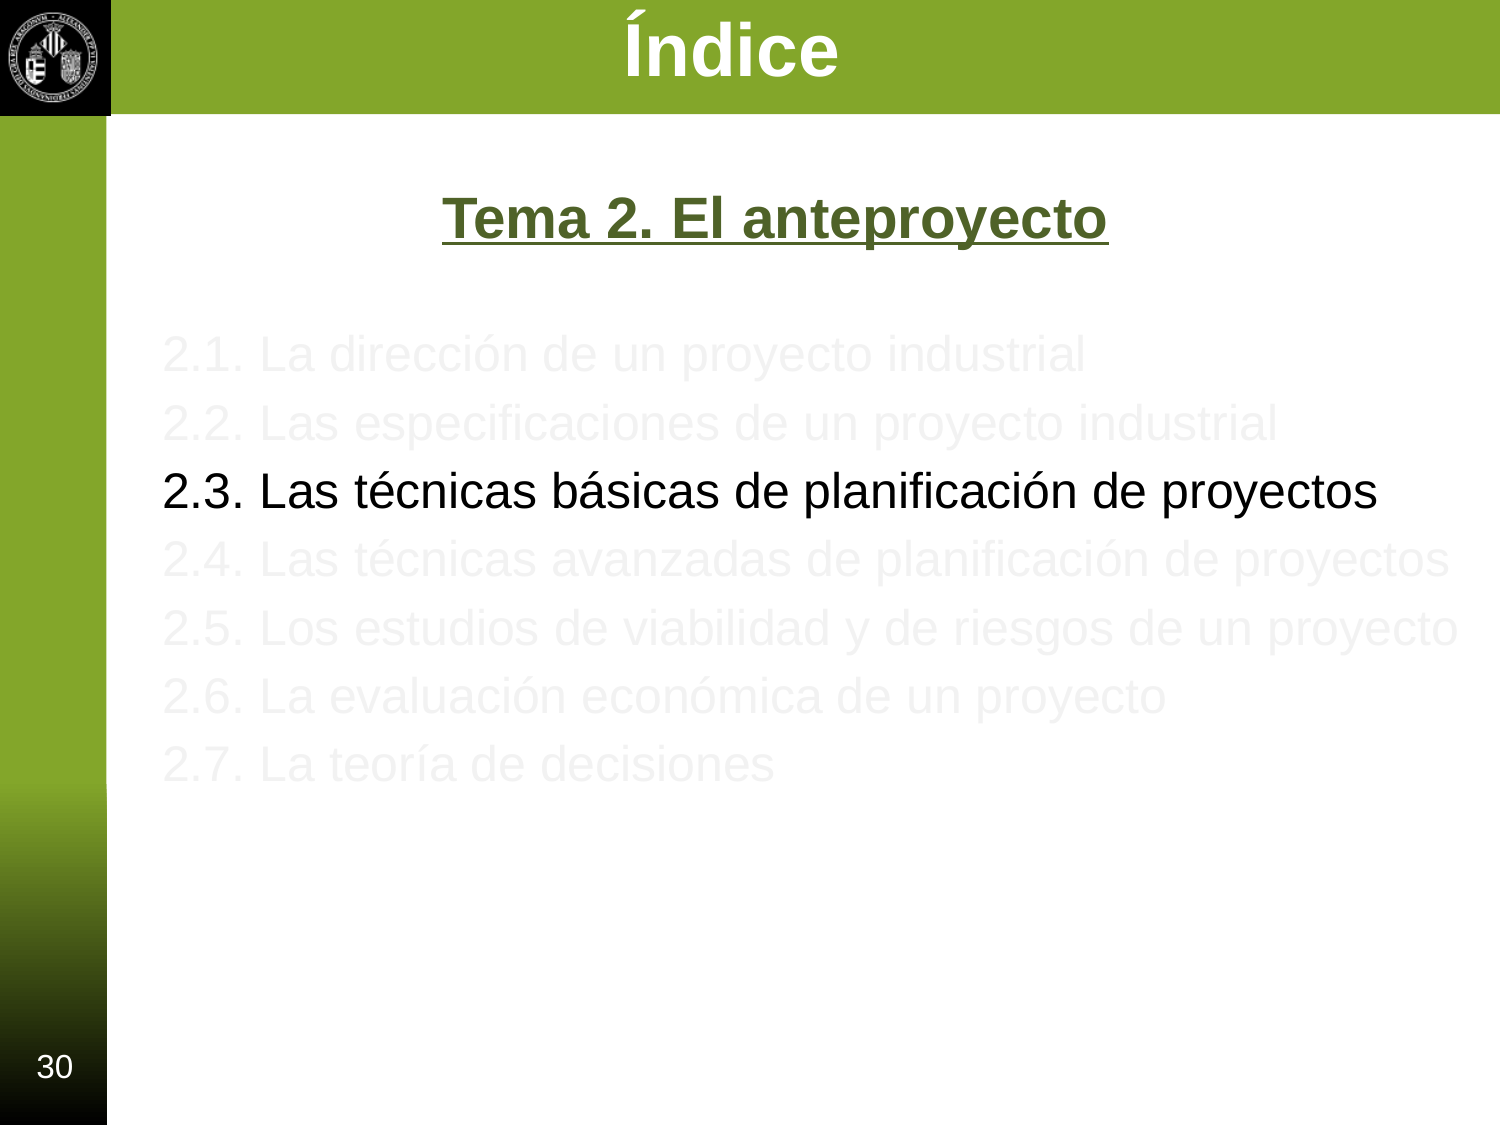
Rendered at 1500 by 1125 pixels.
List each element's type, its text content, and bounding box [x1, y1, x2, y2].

text_box 2.1. La dirección de un proyecto industrial 2.2. Las especificaciones de un proyecto industrial 2.3. Las técnicas básicas de planificación de proyectos 2.4. Las técnicas avanzadas de planificación de proyectos 2.5. Los estudios de viabilidad y de riesgos de un proyecto 2.6. La evaluación económica de un proyecto 2.7. La teoría de decisiones [147, 314, 1500, 800]
text_box Tema 2. El anteproyecto [427, 172, 1124, 258]
text_box [112, 0, 1500, 116]
slide_number 30 [2, 1035, 89, 1095]
text_box [0, 124, 109, 1125]
text_box Índice [609, 0, 856, 100]
picture [0, 0, 112, 117]
